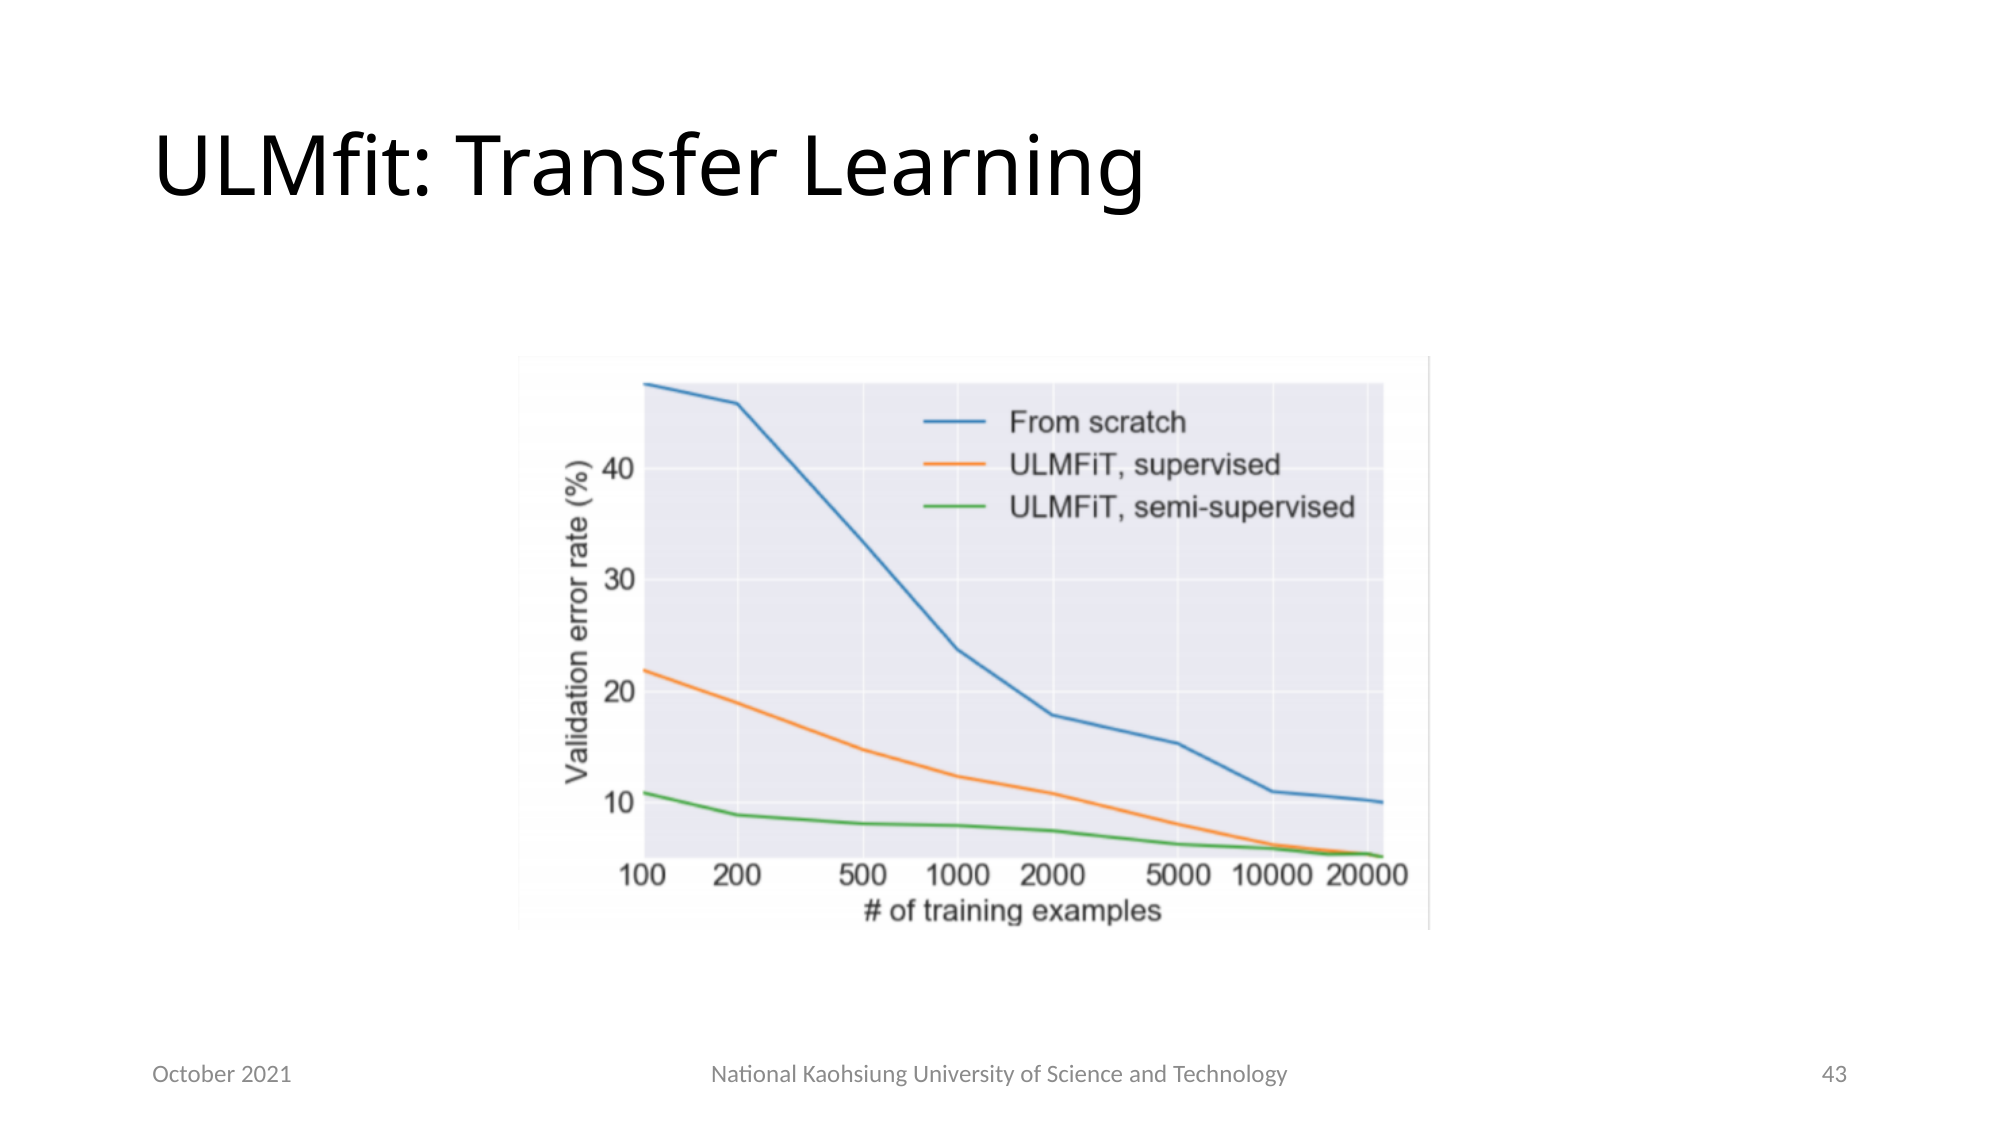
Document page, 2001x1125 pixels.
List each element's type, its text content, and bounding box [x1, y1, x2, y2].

slide_number 43 [1412, 1042, 1863, 1103]
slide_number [137, 1042, 588, 1103]
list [518, 356, 1431, 930]
title ULMfit: Transfer Learning [137, 59, 1863, 278]
footer National Kaohsiung University of Science and Technology [662, 1042, 1338, 1103]
